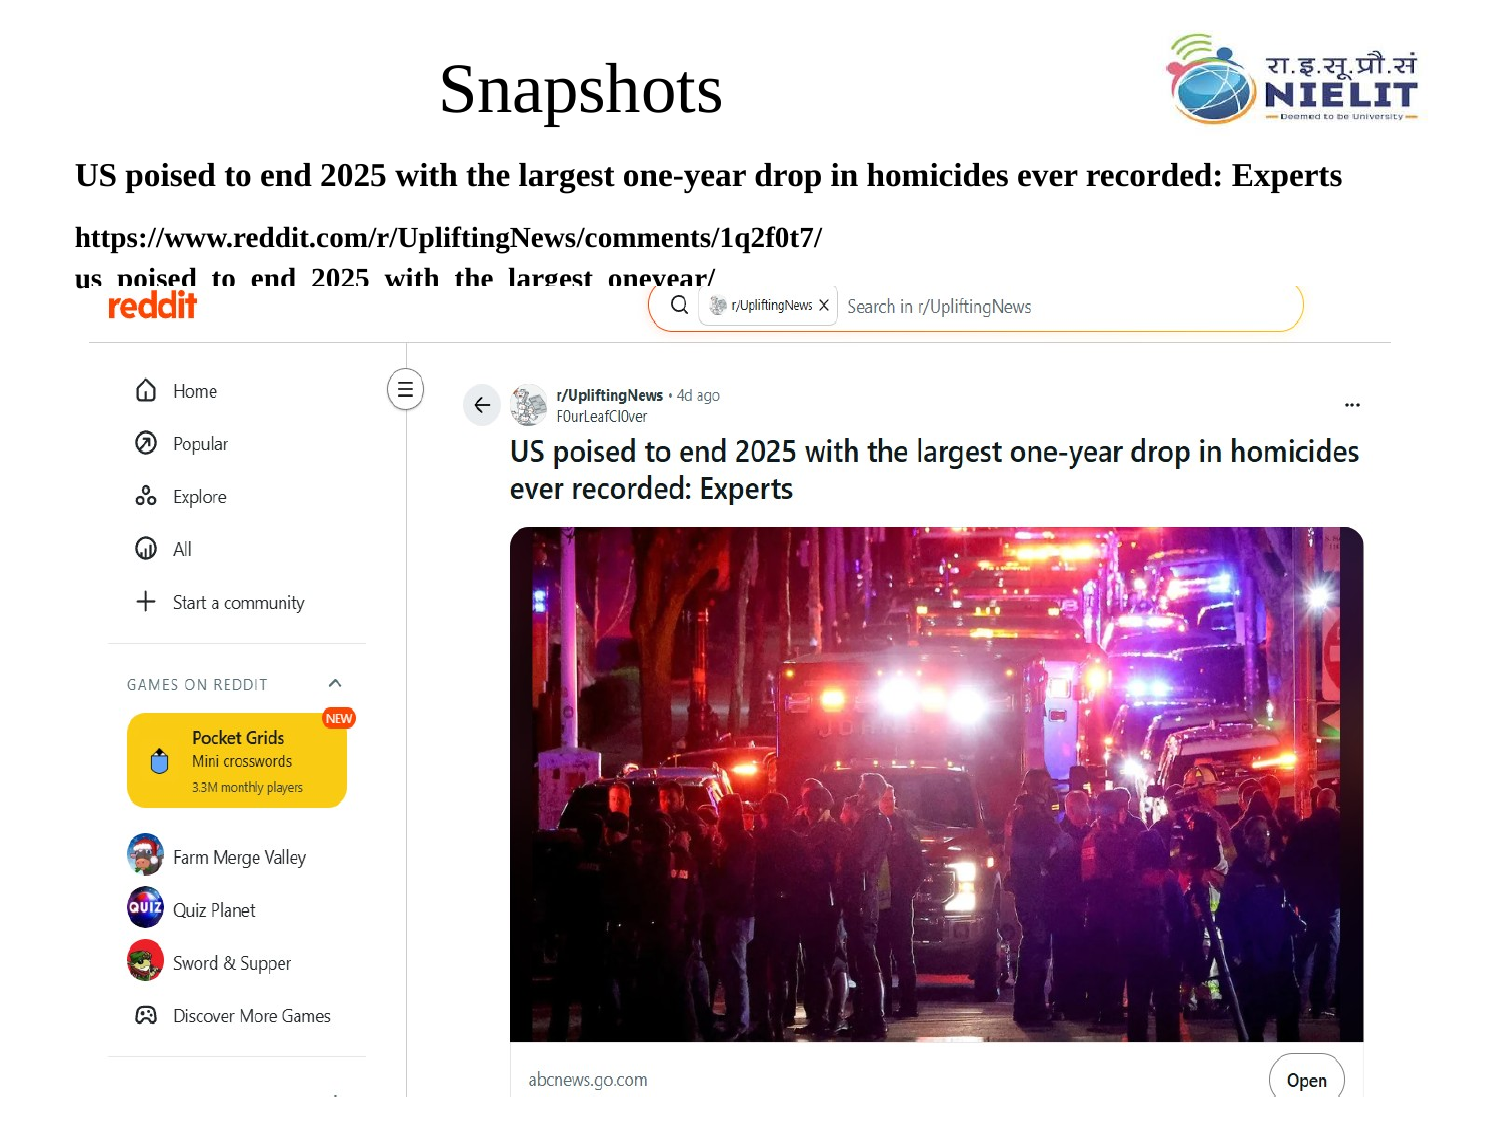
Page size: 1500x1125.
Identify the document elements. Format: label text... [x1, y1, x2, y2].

text_box US poised to end 2025 with the largest one-year drop in homicides ever recorded: Experts https://www.reddit.com/r/UpliftingNews/comments/1q2f0t7/us_poised_to_end_2025_with_the_largest_oneyear/ [60, 139, 1475, 302]
picture [1153, 16, 1440, 139]
picture [89, 286, 1391, 1097]
title Snapshots [351, 0, 809, 139]
